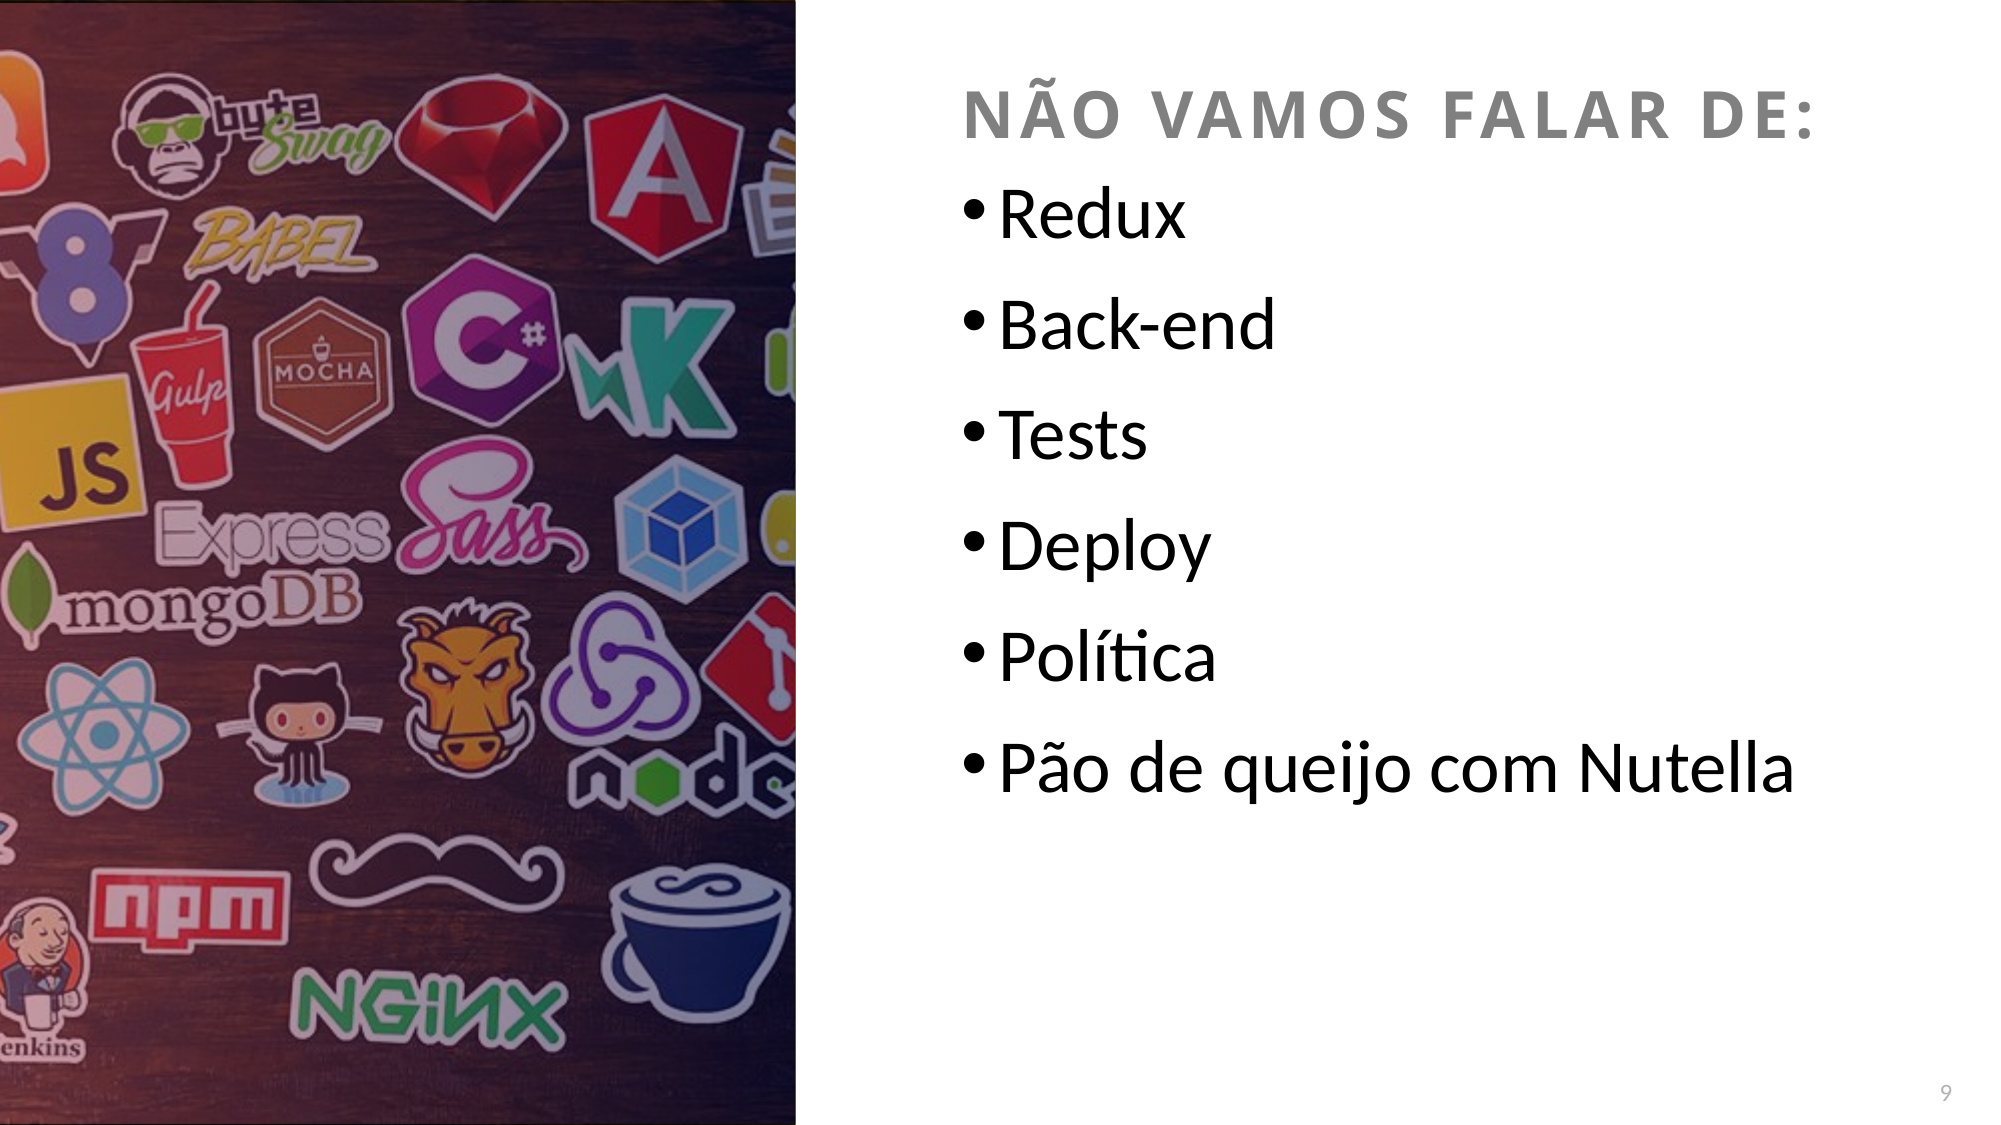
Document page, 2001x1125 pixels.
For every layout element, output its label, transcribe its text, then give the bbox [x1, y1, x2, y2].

text_box NÃO VAMOS FALAR DE: [946, 65, 1938, 155]
picture [0, 0, 796, 1125]
text_box Redux Back-end Tests Deploy Política Pão de queijo com Nutella [946, 155, 1938, 1061]
slide_number 9 [1894, 1061, 1968, 1121]
